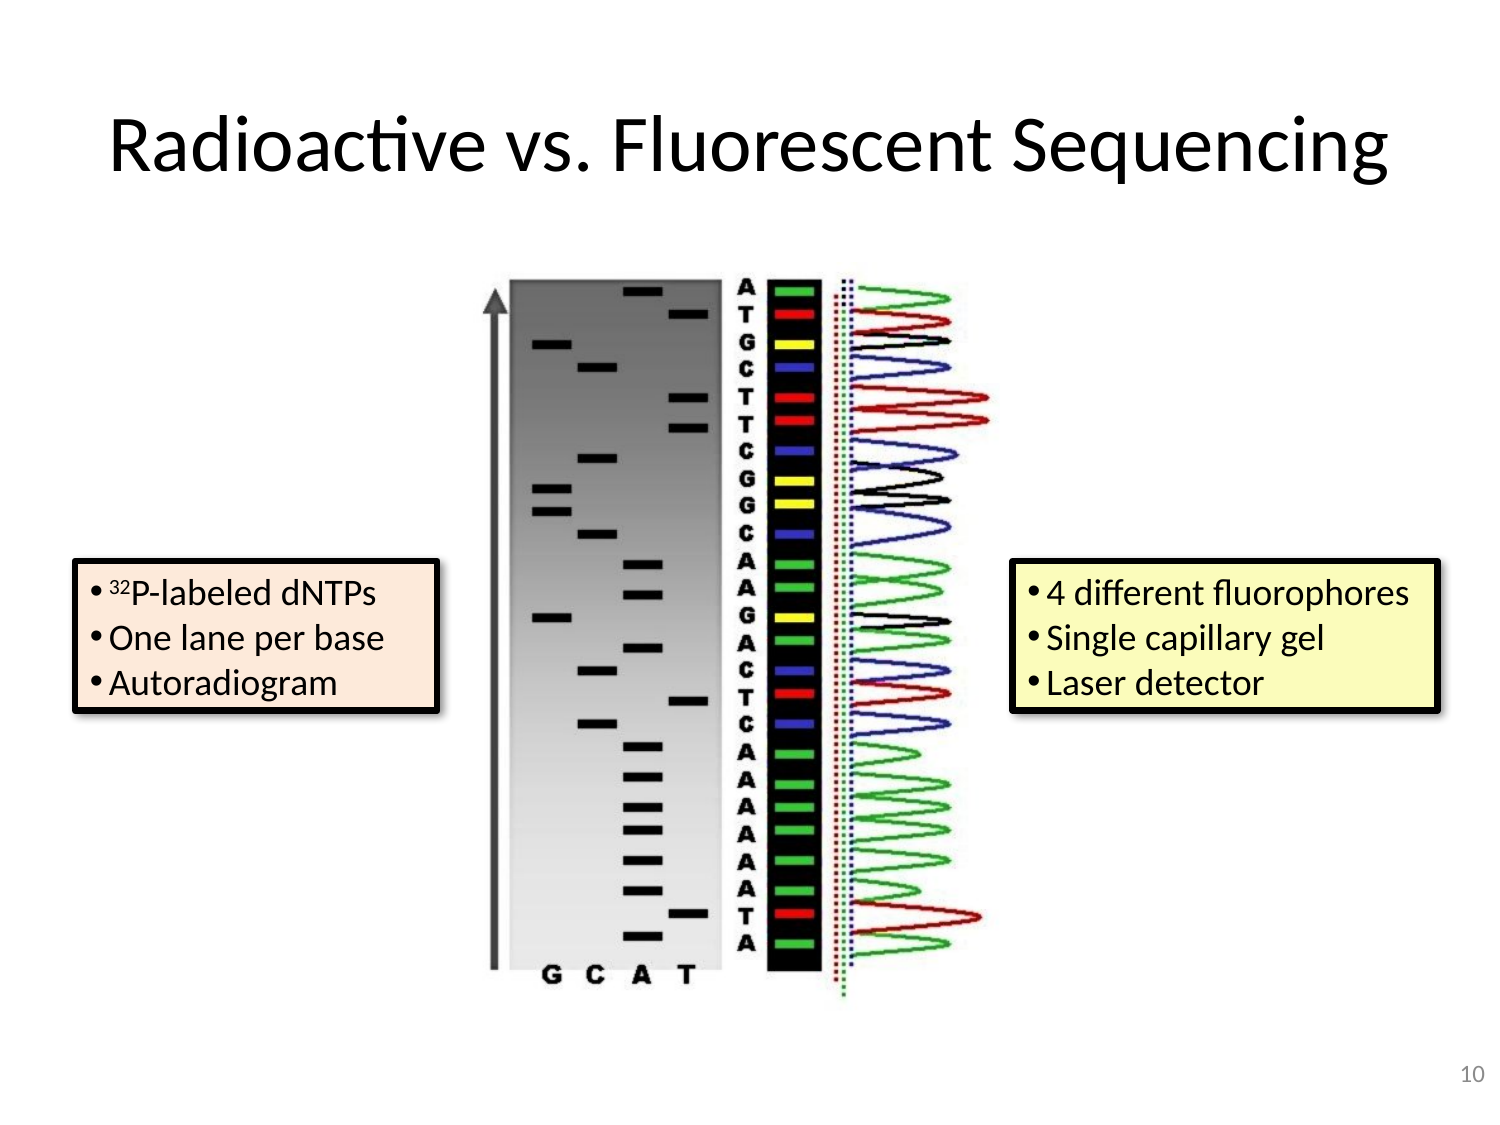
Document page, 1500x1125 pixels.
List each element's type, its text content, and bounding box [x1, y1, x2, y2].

picture [473, 262, 1001, 1013]
text_box 32P-labeled dNTPs One lane per base Autoradiogram [74, 560, 438, 711]
slide_number 10 [1149, 1042, 1500, 1103]
title Radioactive vs. Fluorescent Sequencing [75, 45, 1425, 233]
text_box 4 different fluorophores Single capillary gel Laser detector [1012, 560, 1438, 711]
